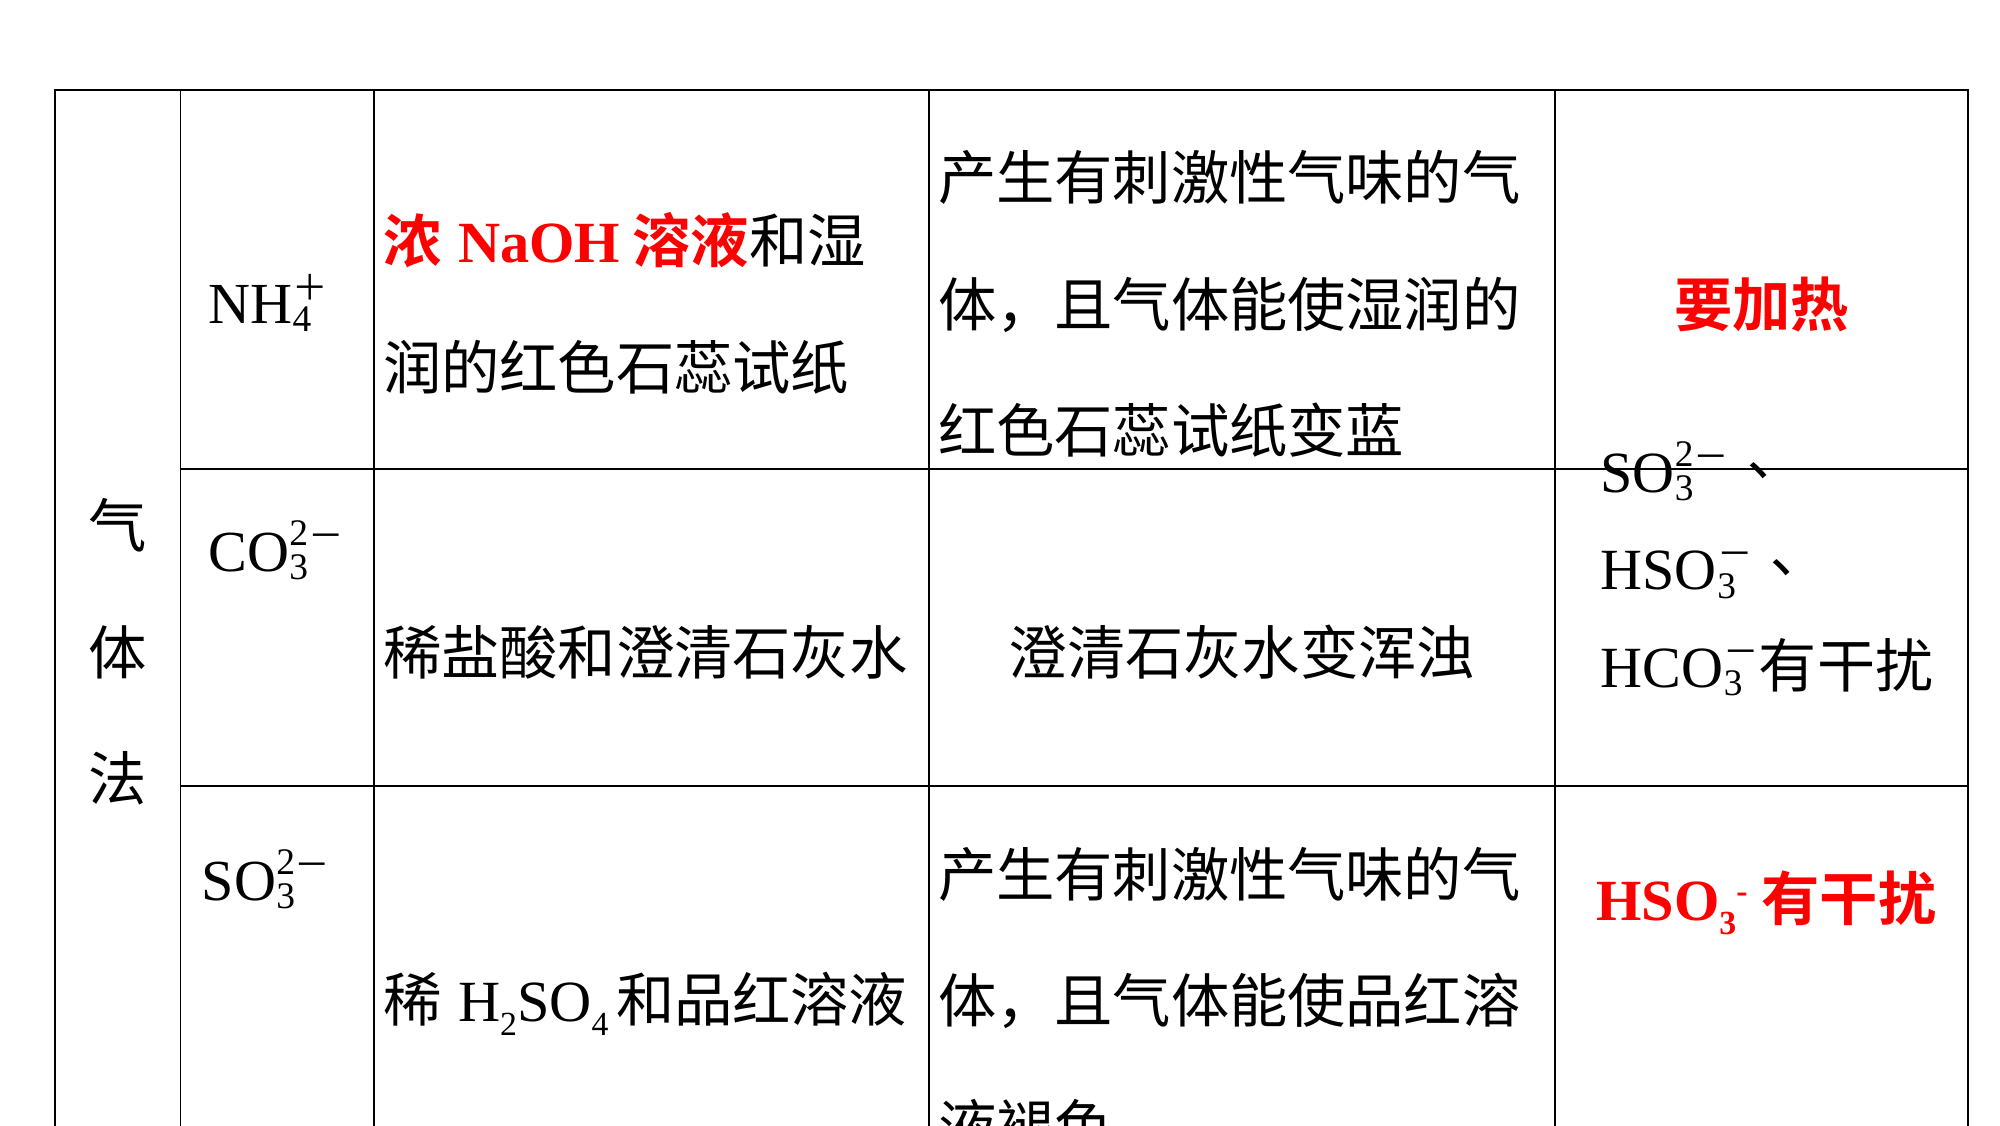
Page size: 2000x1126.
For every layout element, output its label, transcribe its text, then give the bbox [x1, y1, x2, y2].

table_cell 澄清石灰水变浑浊 [930, 470, 1554, 785]
table_header 要加热 [1556, 91, 1967, 468]
table_cell 稀H2SO4和品红溶液 [375, 787, 928, 1126]
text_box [201, 832, 363, 953]
table_cell 稀盐酸和澄清石灰水 [375, 470, 928, 785]
table_cell [181, 787, 373, 1126]
table_header 浓NaOH溶液和湿润的红色石蕊试纸 [375, 91, 928, 468]
table_cell [181, 470, 373, 785]
table_cell 产生有刺激性气味的气体，且气体能使品红溶液褪色 [930, 787, 1554, 1126]
table_header 产生有刺激性气味的气体，且气体能使湿润的红色石蕊试纸变蓝 [930, 91, 1554, 468]
text_box HSO3-有干扰 [1566, 834, 1966, 949]
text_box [1600, 423, 2000, 743]
table_header [181, 91, 373, 468]
table_cell [1556, 470, 1967, 785]
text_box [208, 503, 369, 624]
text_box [208, 255, 369, 376]
table_header 气体法 [56, 91, 180, 1126]
table_cell [1556, 787, 1967, 1126]
